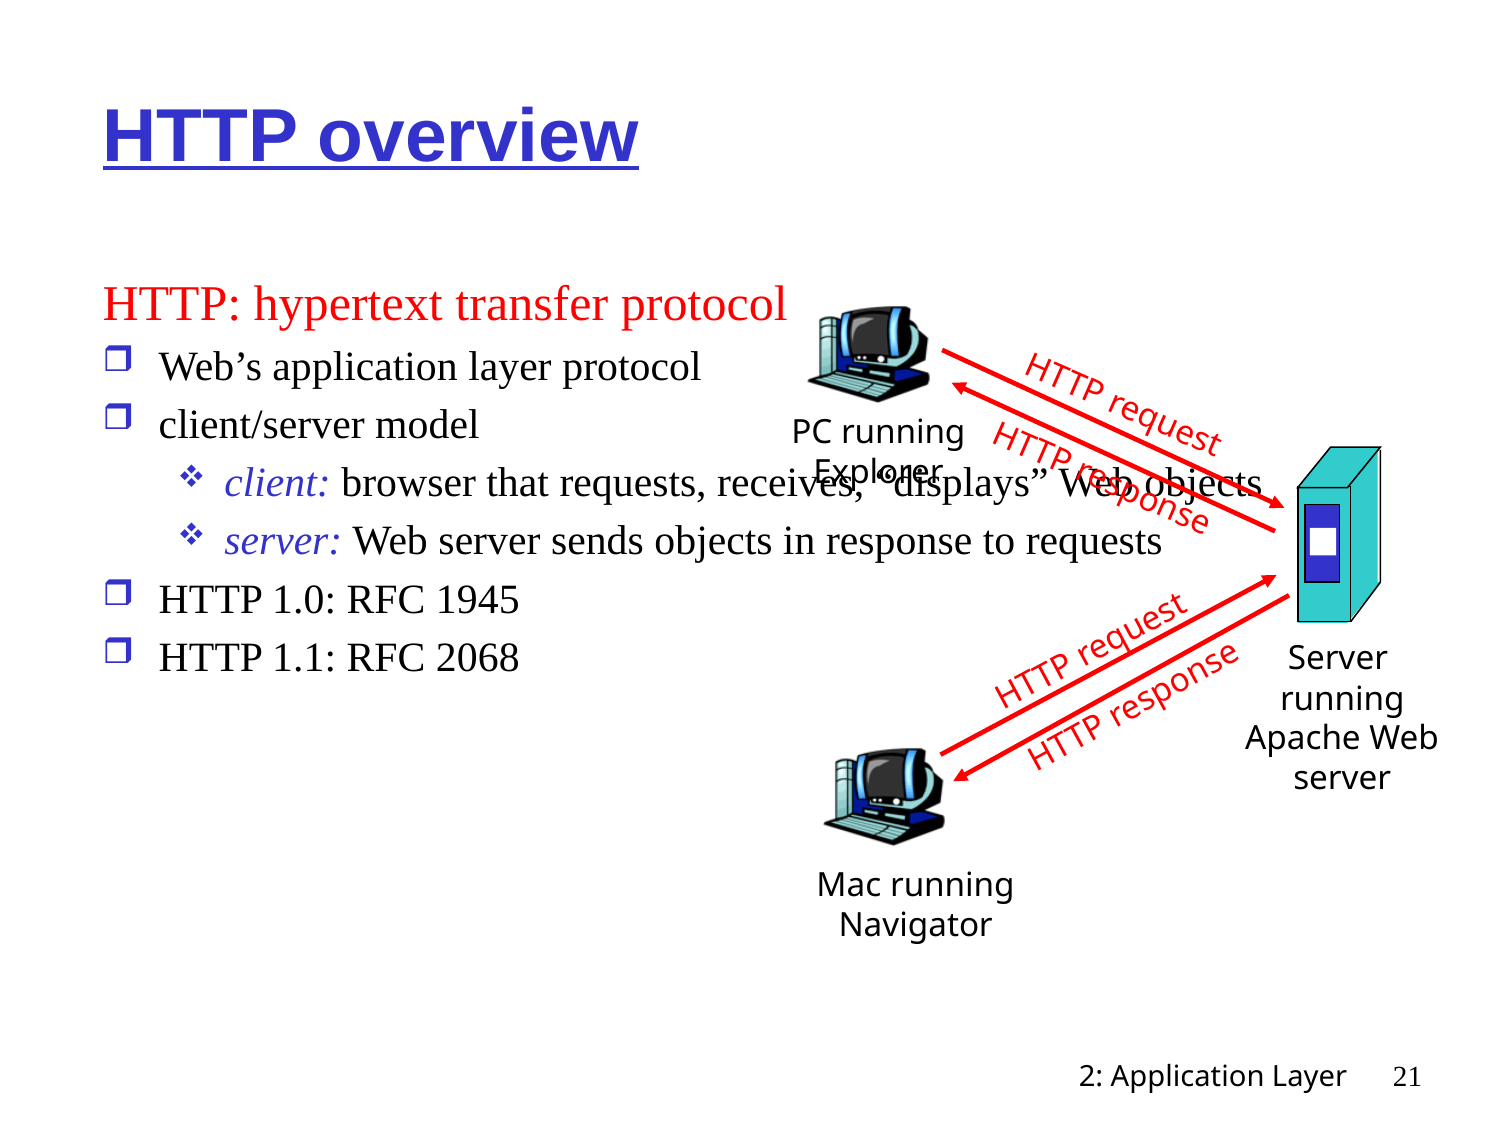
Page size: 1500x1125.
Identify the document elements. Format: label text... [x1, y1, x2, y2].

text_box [823, 747, 948, 846]
text_box HTTP response [970, 399, 1235, 555]
text_box [1137, 440, 1285, 509]
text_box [807, 304, 932, 404]
text_box Mac running Navigator [801, 855, 1030, 951]
text_box Server running Apache Web server [1230, 629, 1455, 804]
text_box [953, 751, 1007, 782]
text_box HTTP response [1003, 615, 1262, 792]
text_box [1297, 446, 1381, 624]
text_box [1207, 574, 1277, 613]
text_box PC running Explorer [776, 402, 981, 498]
title HTTP overview [87, 37, 1363, 225]
text_box [951, 382, 991, 402]
list HTTP: hypertext transfer protocol Web’s application layer protocol client/server model client: browser that requests, receives, “displays” Web objects server: Web server sends objects in response to requests HTTP 1.0: RFC 1945 HTTP 1.1: RFC 2068 [87, 262, 1363, 1025]
footer 2: Application Layer [887, 1049, 1362, 1125]
text_box HTTP request [1003, 330, 1246, 477]
text_box HTTP request [970, 568, 1209, 730]
slide_number 21 [1362, 1049, 1438, 1125]
